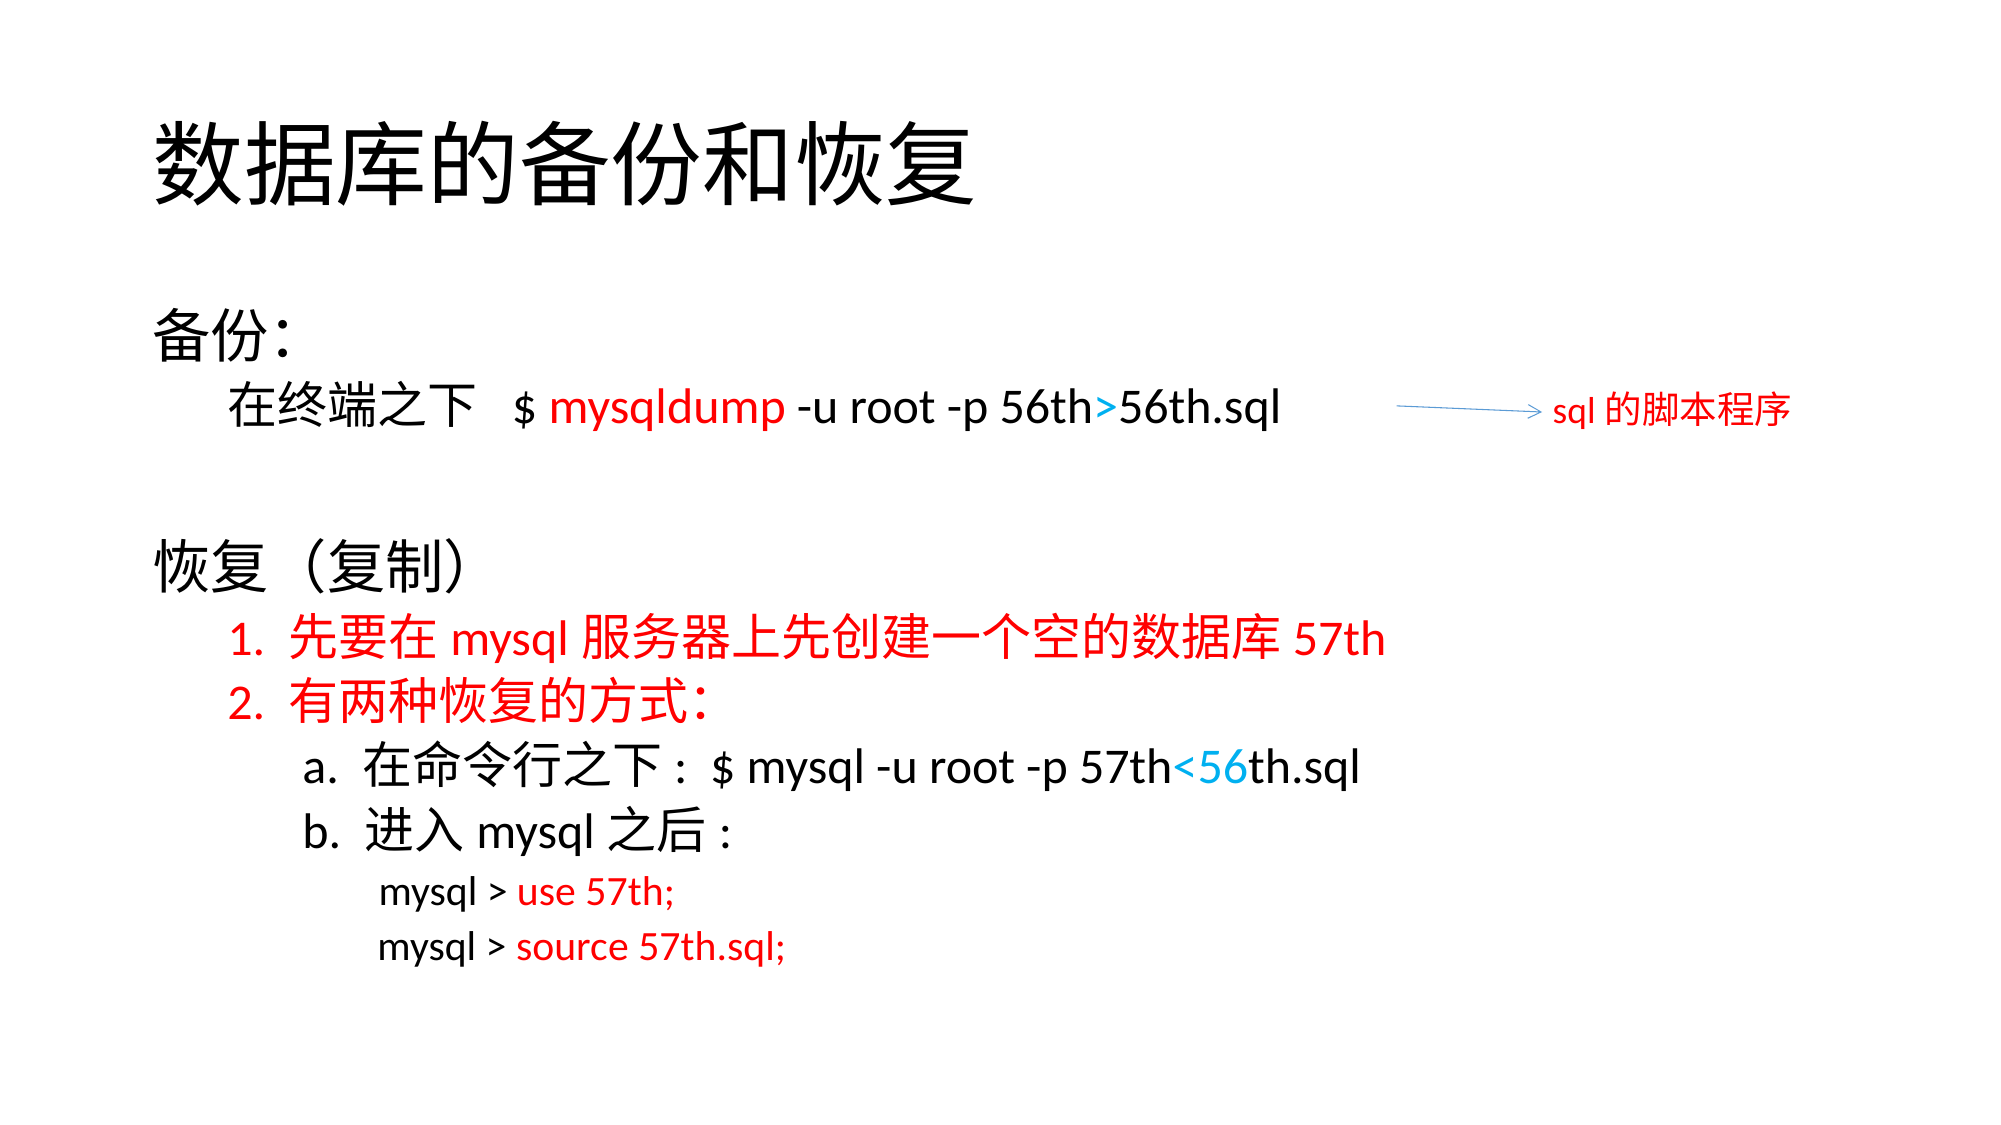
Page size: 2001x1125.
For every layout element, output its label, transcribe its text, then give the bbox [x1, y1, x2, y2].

list 备份： 在终端之下 $ mysqldump -u root -p 56th>56th.sql 恢复（复制） 1. 先要在mysql服务器上先创建一个空的数据库57th 2. 有两种恢复的方式： a. 在命令行之下: $ mysql -u root -p 57th<56th.sql b. 进入mysql之后: mysql > use 57th; mysql > source 57th.sql; [137, 299, 1863, 1014]
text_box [1396, 405, 1543, 413]
text_box sql的脚本程序 [1537, 378, 1807, 439]
title 数据库的备份和恢复 [137, 59, 1863, 278]
